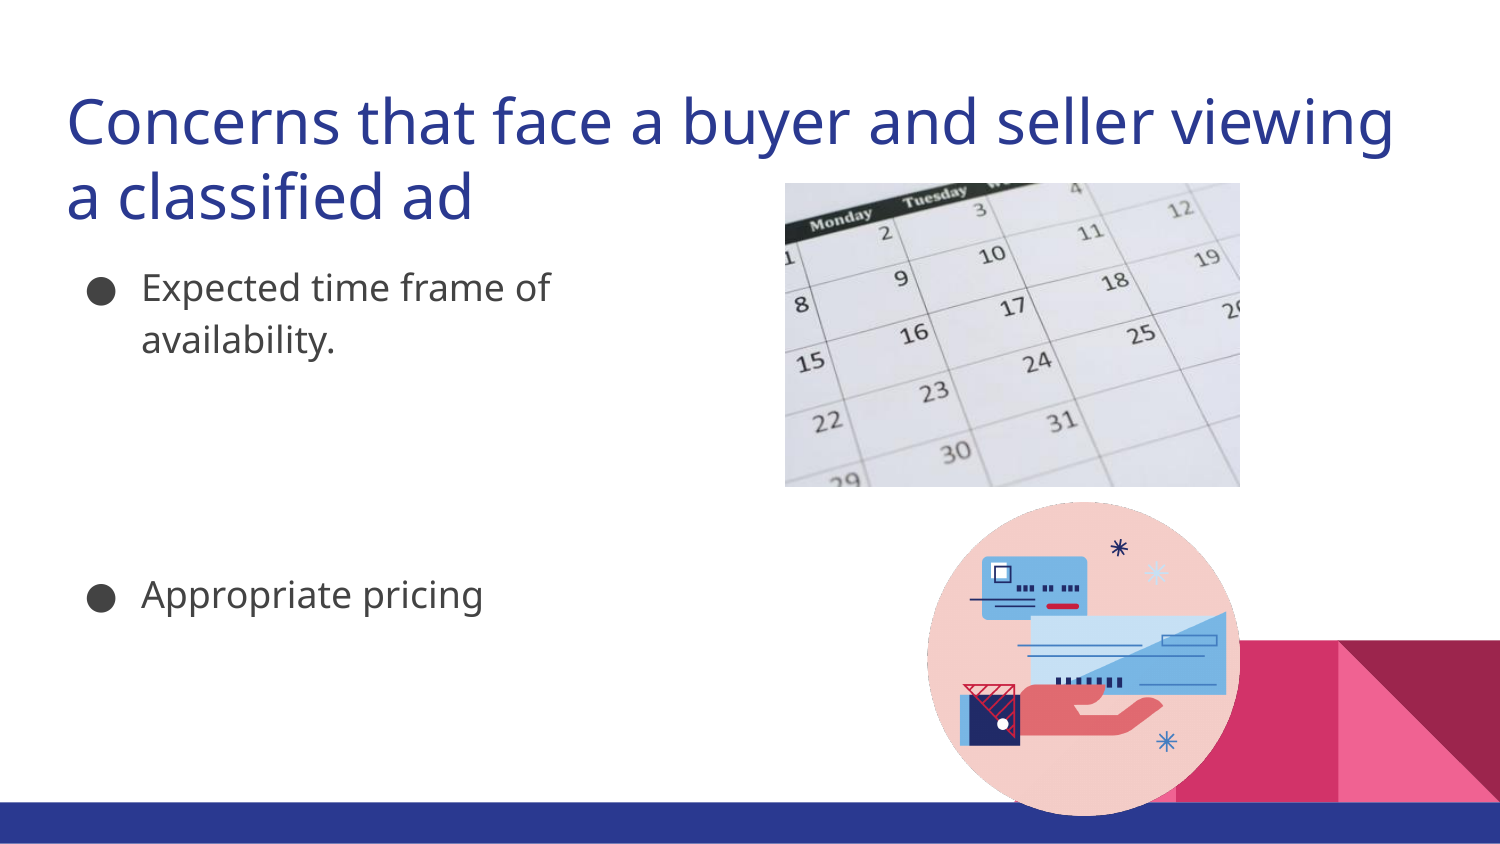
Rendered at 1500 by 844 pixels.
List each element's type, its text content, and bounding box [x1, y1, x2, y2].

picture [927, 502, 1240, 816]
picture [784, 182, 1240, 487]
list Expected time frame of availability. Appropriate pricing [51, 242, 750, 750]
title Concerns that face a buyer and seller viewing a classified ad [51, 67, 1449, 167]
